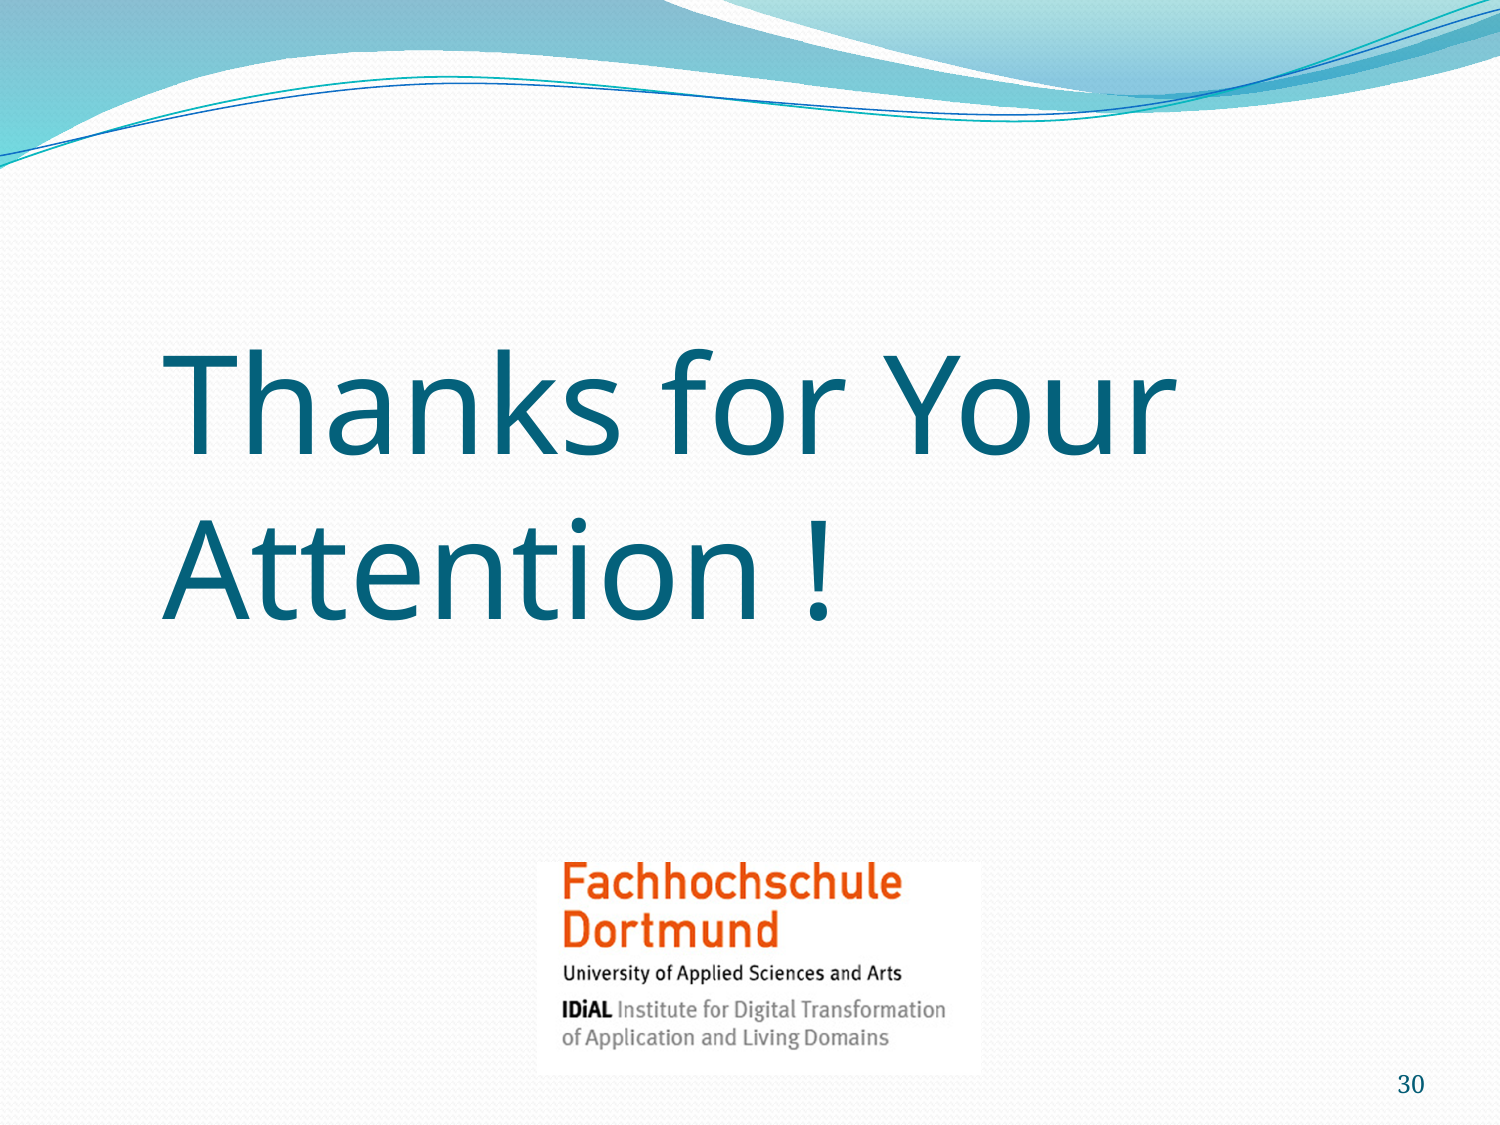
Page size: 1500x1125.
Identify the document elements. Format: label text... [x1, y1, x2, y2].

slide_number 30 [1299, 1042, 1425, 1103]
title Thanks for Your Attention ! [162, 537, 1388, 647]
picture [537, 862, 981, 1076]
